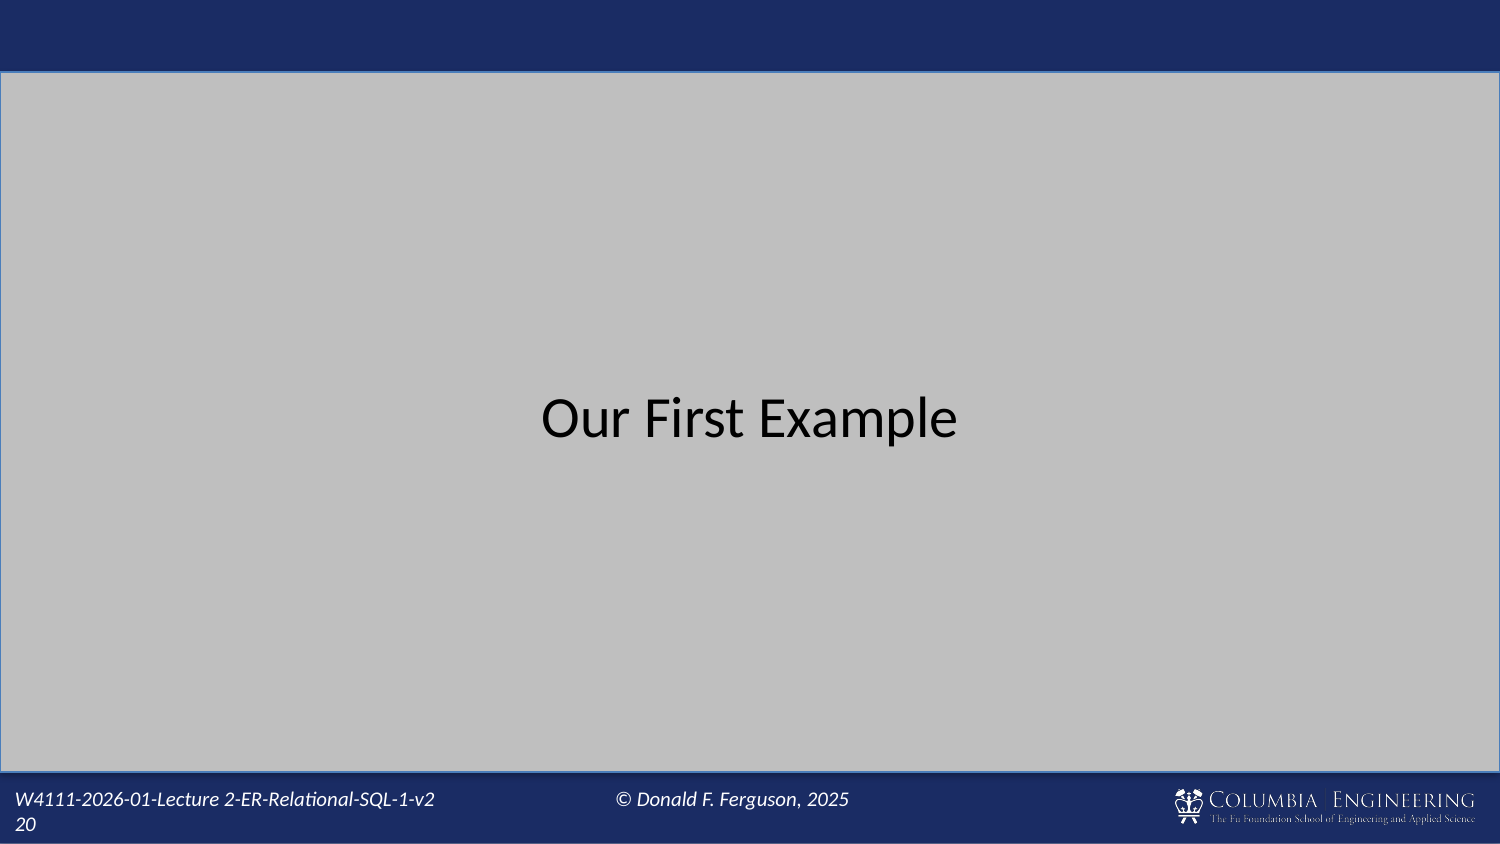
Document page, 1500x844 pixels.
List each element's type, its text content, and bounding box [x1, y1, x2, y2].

list Our First Example [24, 371, 1475, 458]
